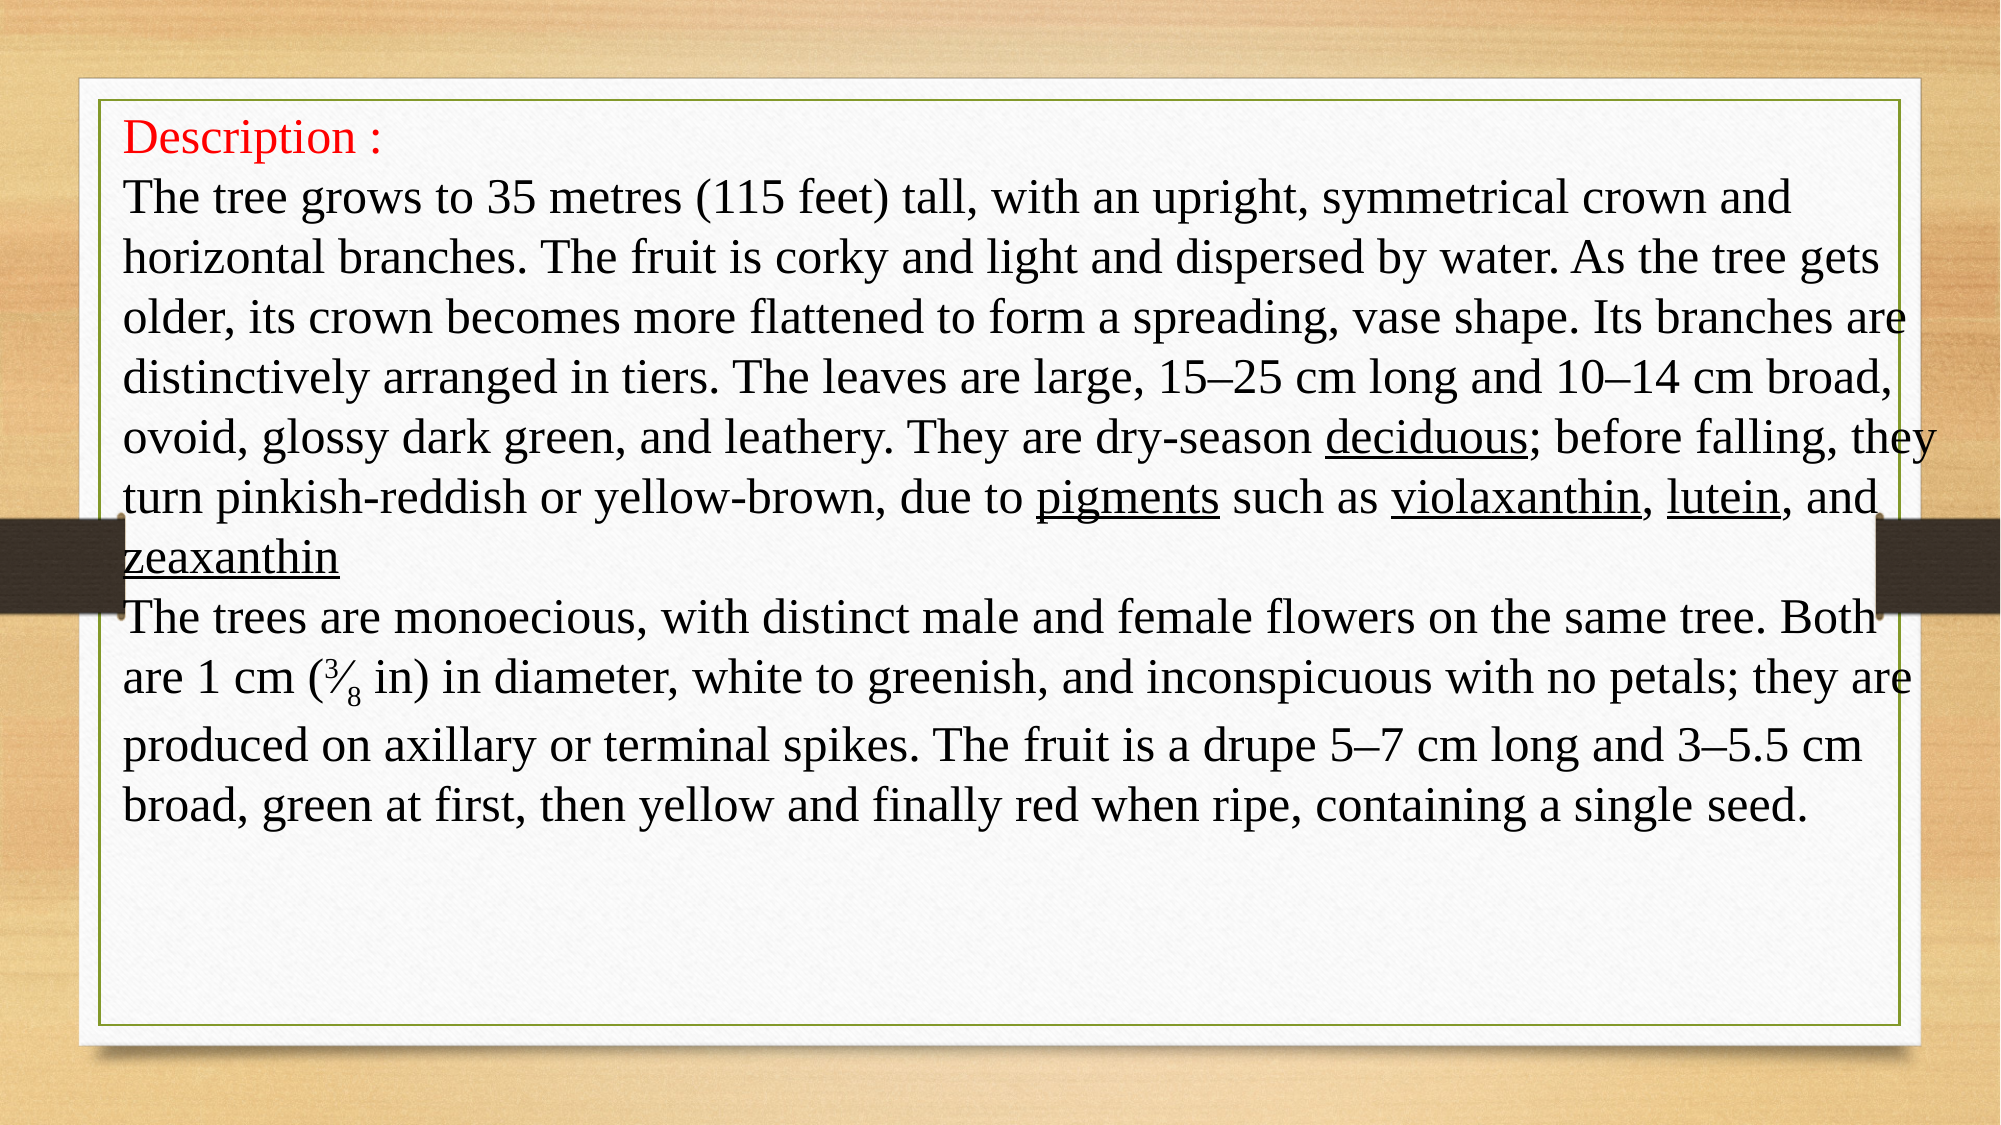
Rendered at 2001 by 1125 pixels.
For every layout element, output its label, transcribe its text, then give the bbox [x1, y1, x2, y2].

picture [0, 0, 2001, 1125]
text_box Description : The tree grows to 35 metres (115 feet) tall, with an upright, symmetrical crown and horizontal branches. The fruit is corky and light and dispersed by water. As the tree gets older, its crown becomes more flattened to form a spreading, vase shape. Its branches are distinctively arranged in tiers. The leaves are large, 15–25 cm long and 10–14 cm broad, ovoid, glossy dark green, and leathery. They are dry-season deciduous; before falling, they turn pinkish-reddish or yellow-brown, due to pigments such as violaxanthin, lutein, and zeaxanthin The trees are monoecious, with distinct male and female flowers on the same tree. Both are 1 cm (3⁄8 in) in diameter, white to greenish, and inconspicuous with no petals; they are produced on axillary or terminal spikes. The fruit is a drupe 5–7 cm long and 3–5.5 cm broad, green at first, then yellow and finally red when ripe, containing a single seed. [107, 96, 1981, 1019]
